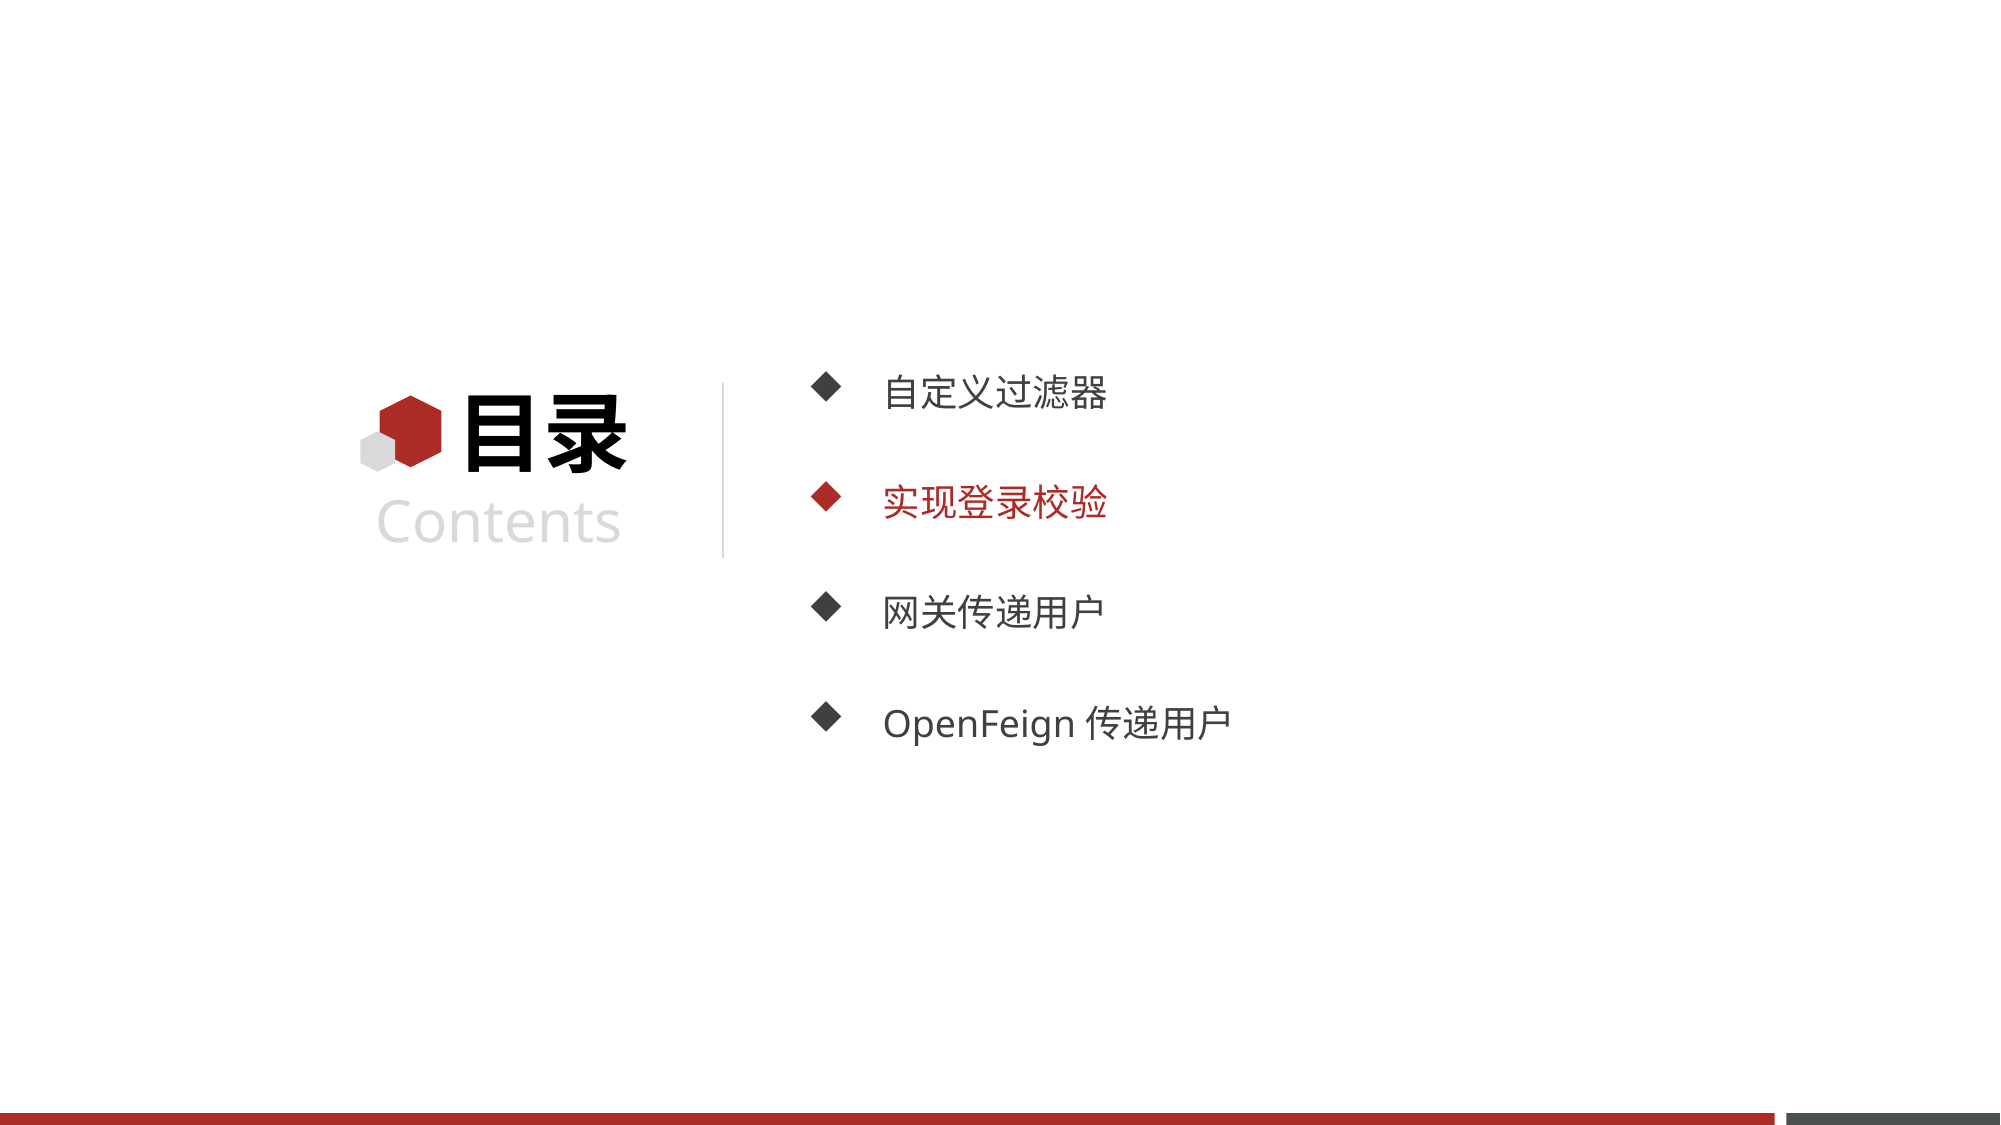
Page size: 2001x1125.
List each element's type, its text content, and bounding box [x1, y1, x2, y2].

text_box OpenFeign传递用户 [792, 666, 1773, 777]
list 自定义过滤器 [792, 336, 1773, 446]
text_box 实现登录校验 [792, 446, 1773, 556]
text_box 网关传递用户 [792, 556, 1773, 666]
